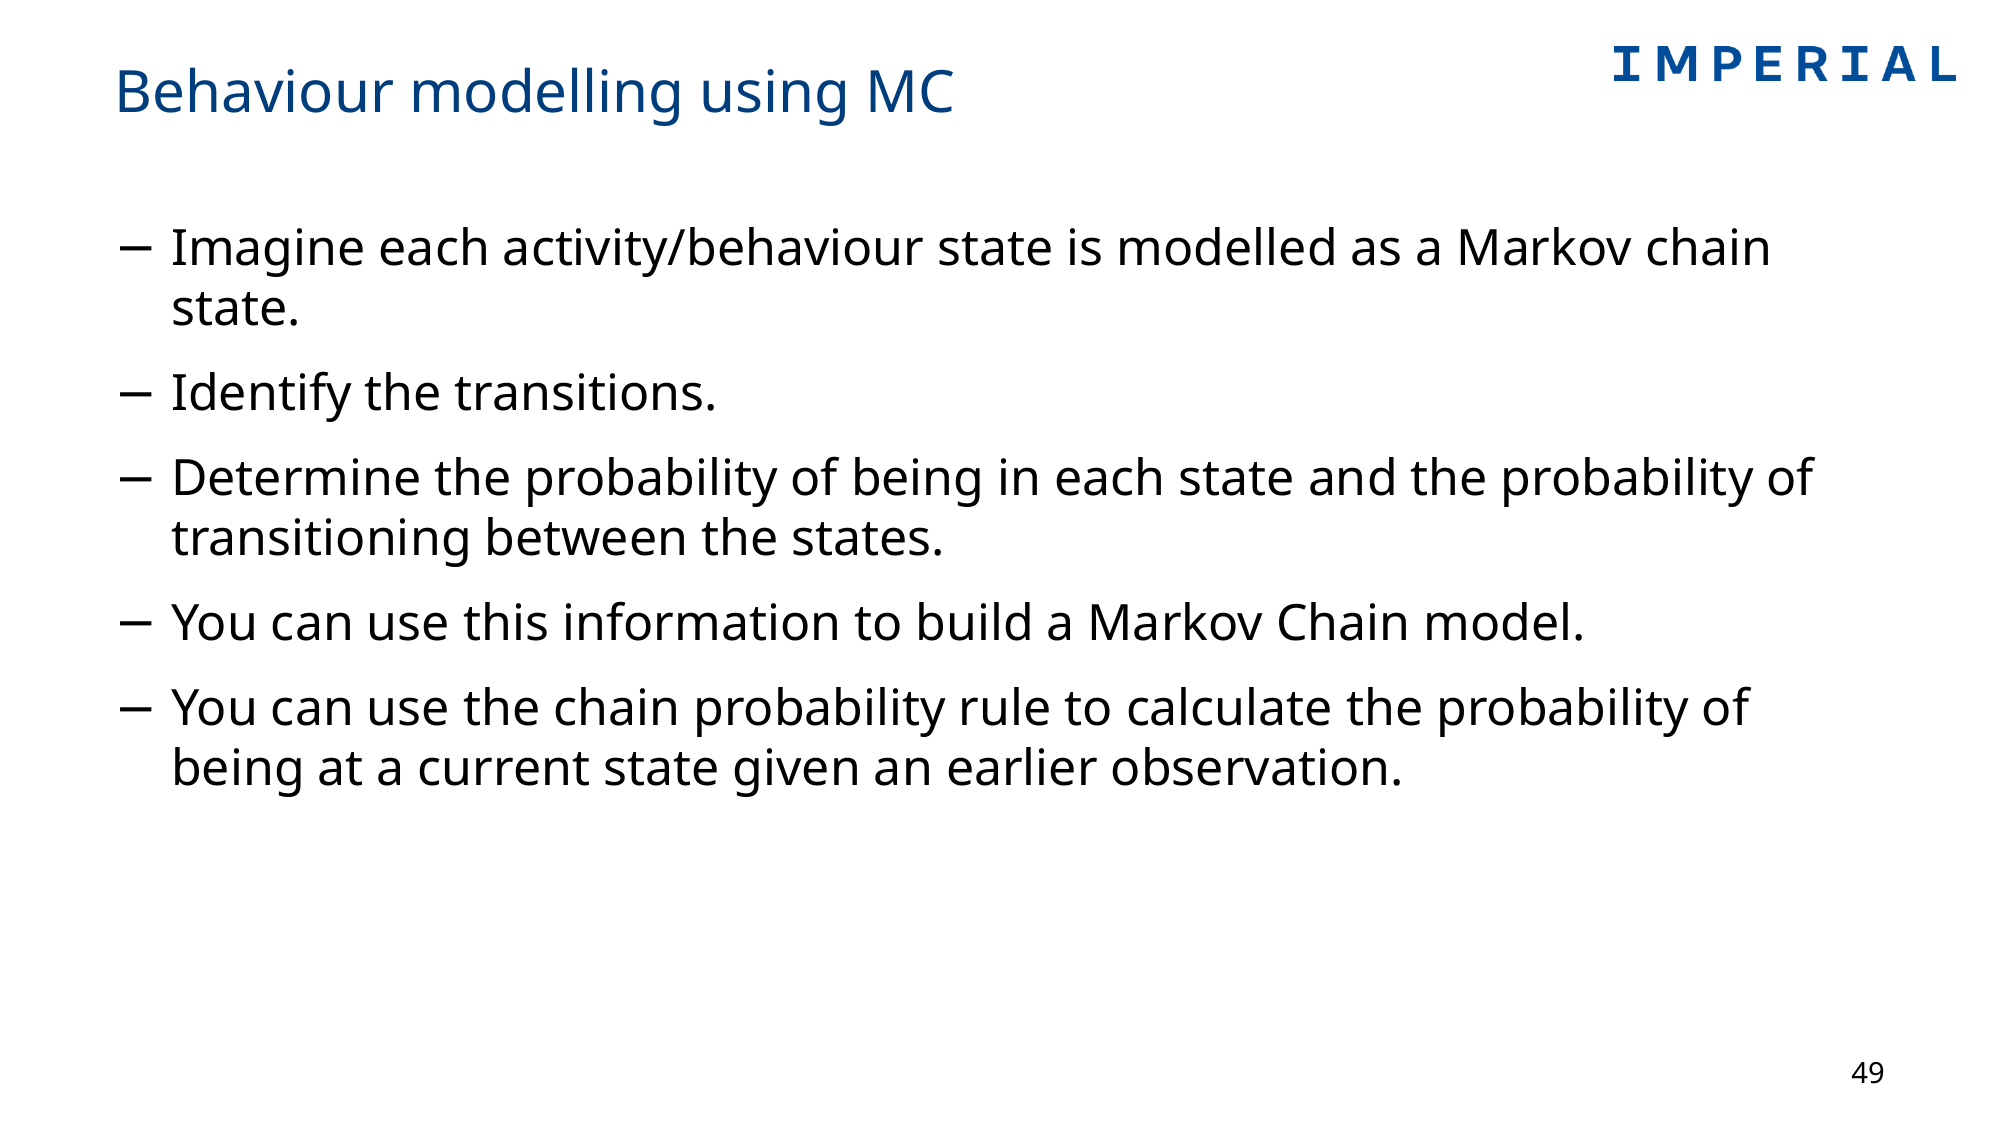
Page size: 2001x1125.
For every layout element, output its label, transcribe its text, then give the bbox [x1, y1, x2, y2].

list Imagine each activity/behaviour state is modelled as a Markov chain state. Identify the transitions. Determine the probability of being in each state and the probability of transitioning between the states. You can use this information to build a Markov Chain model. You can use the chain probability rule to calculate the probability of being at a current state given an earlier observation. [99, 208, 1900, 1024]
slide_number 49 [1433, 1046, 1901, 1103]
picture [1900, 46, 1956, 81]
title Behaviour modelling using MC [99, 0, 1900, 184]
